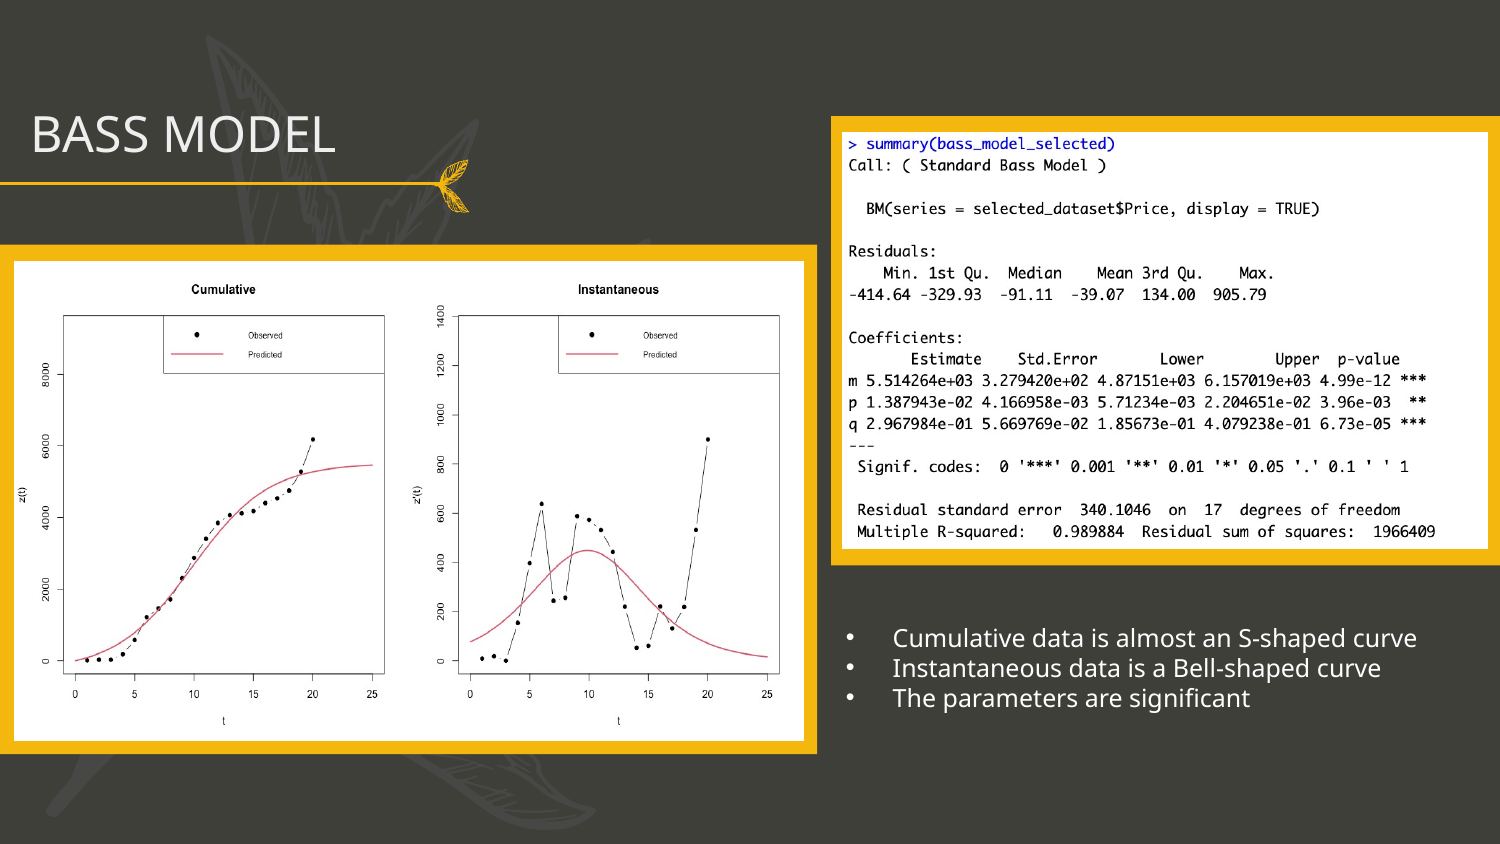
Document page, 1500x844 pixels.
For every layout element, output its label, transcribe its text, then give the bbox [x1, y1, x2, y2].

text_box [831, 116, 1500, 566]
title BASS MODEL [14, 82, 1438, 184]
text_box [431, 158, 484, 209]
picture [14, 261, 804, 742]
text_box Cumulative data is almost an S-shaped curve Instantaneous data is a Bell-shaped curve The parameters are significant [831, 614, 1476, 755]
text_box [0, 244, 818, 755]
picture [842, 132, 1488, 549]
